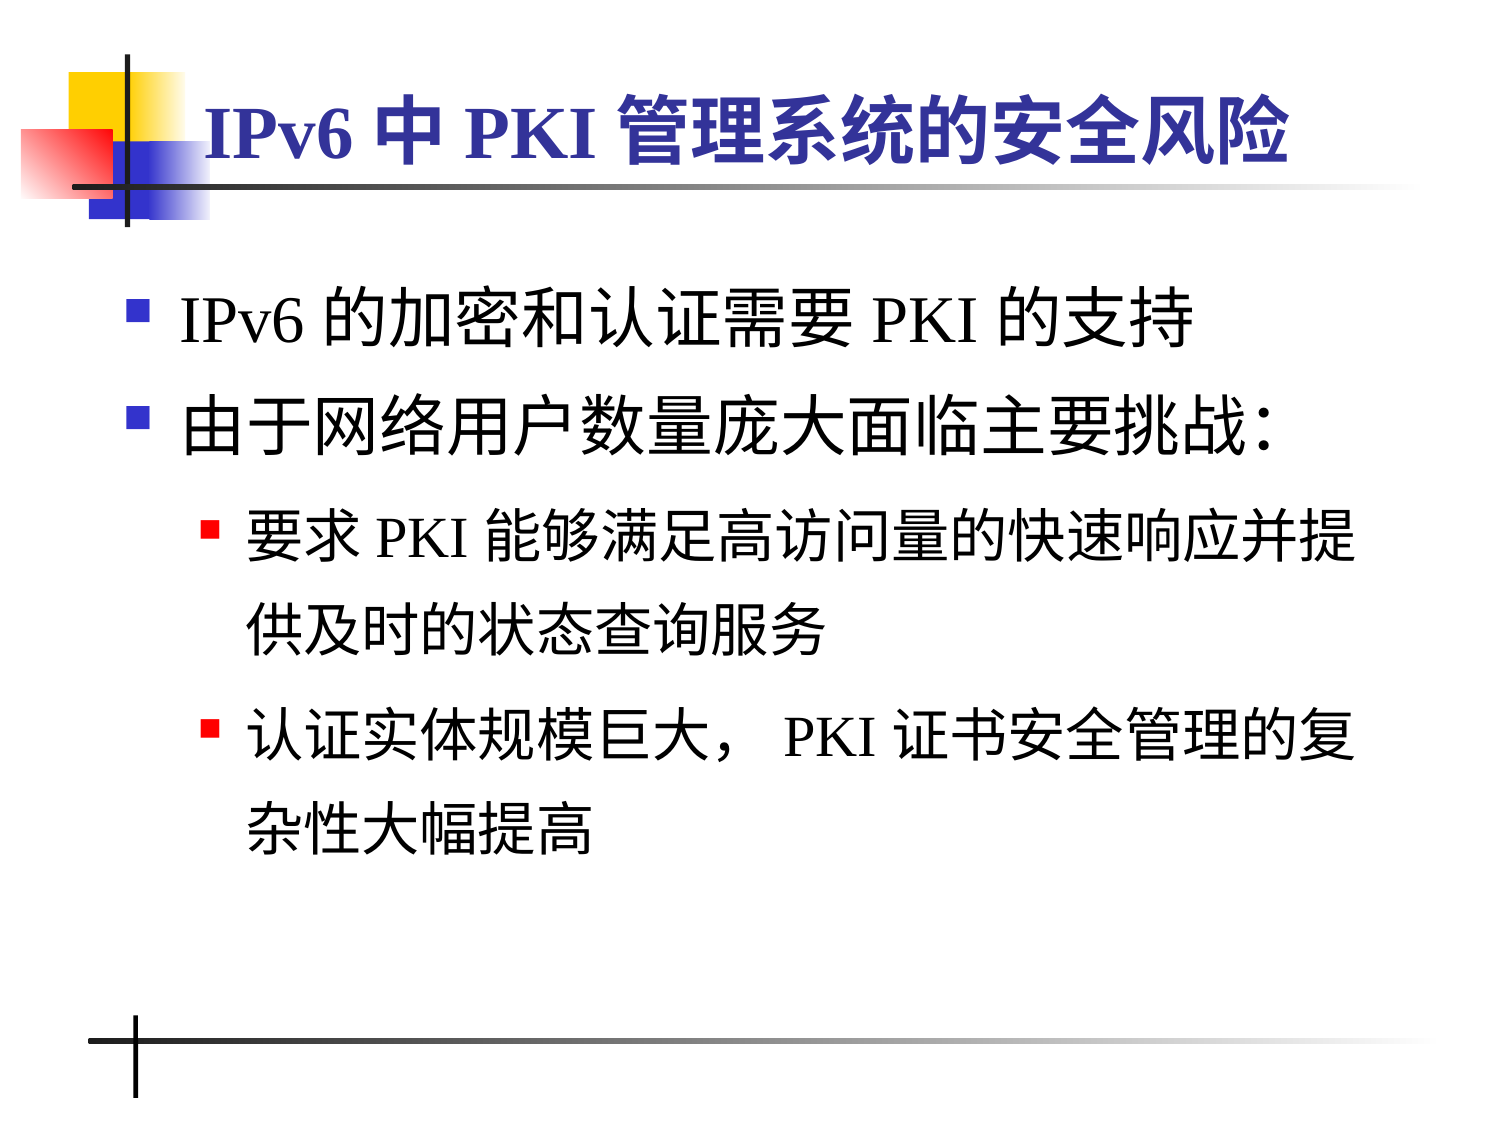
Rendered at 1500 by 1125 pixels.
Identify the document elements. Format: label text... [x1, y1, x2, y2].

title IPv6中PKI管理系统的安全风险 [188, 23, 1468, 181]
list IPv6的加密和认证需要PKI的支持 由于网络用户数量庞大面临主要挑战： 要求PKI能够满足高访问量的快速响应并提供及时的状态查询服务 认证实体规模巨大，PKI证书安全管理的复杂性大幅提高 [107, 254, 1384, 931]
